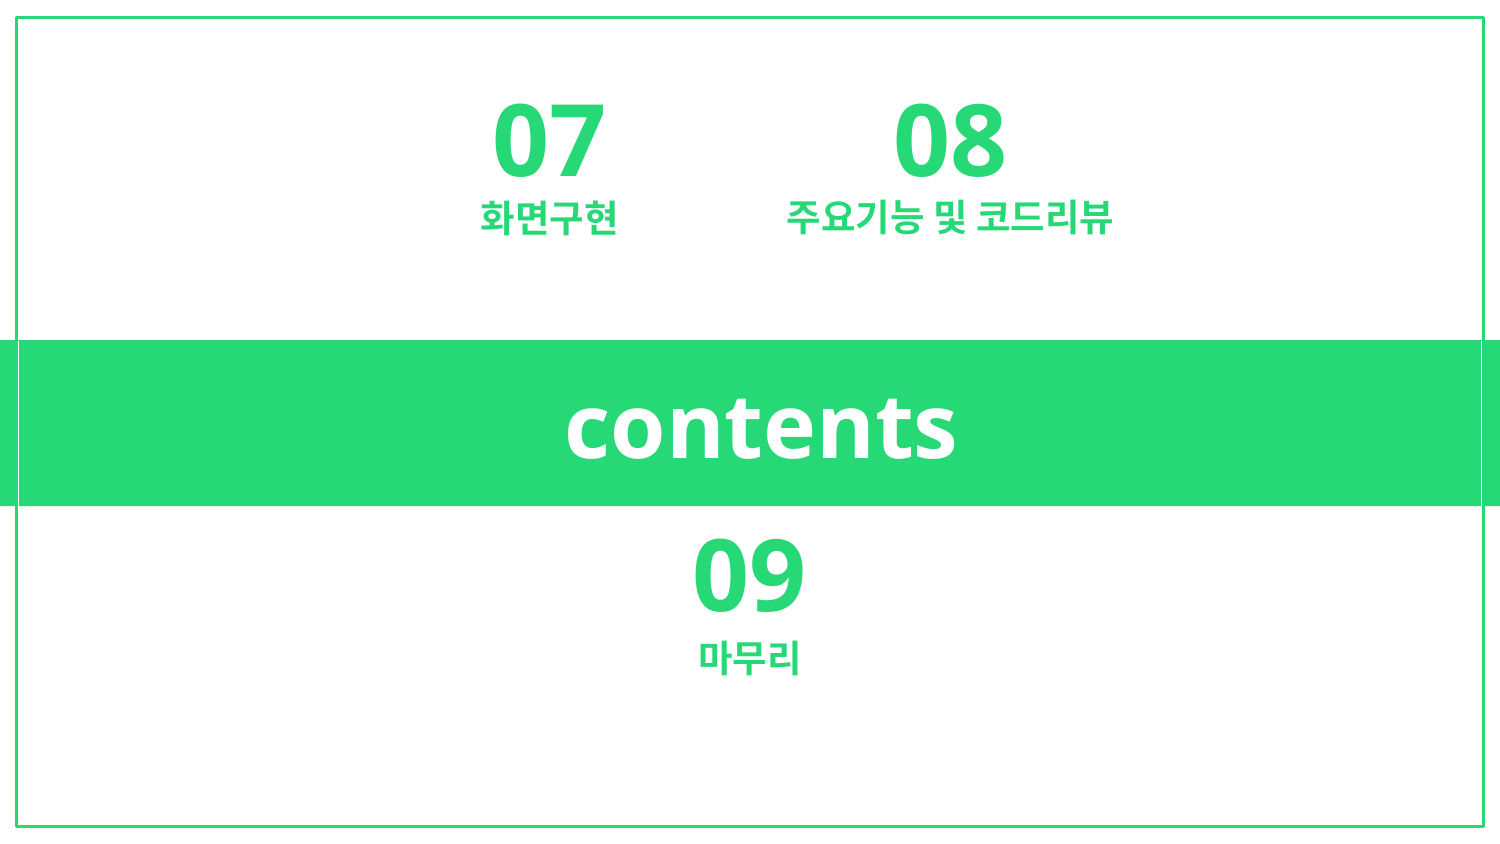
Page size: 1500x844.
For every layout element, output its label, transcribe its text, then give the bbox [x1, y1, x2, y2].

title 09 [558, 532, 942, 611]
title 08 [758, 96, 1143, 176]
subtitle 마무리 [558, 631, 942, 678]
title 07 [357, 96, 742, 176]
subtitle 화면구현 [357, 194, 742, 241]
title contents [434, 363, 1066, 482]
subtitle 주요기능 및 코드리뷰 [758, 193, 1143, 241]
